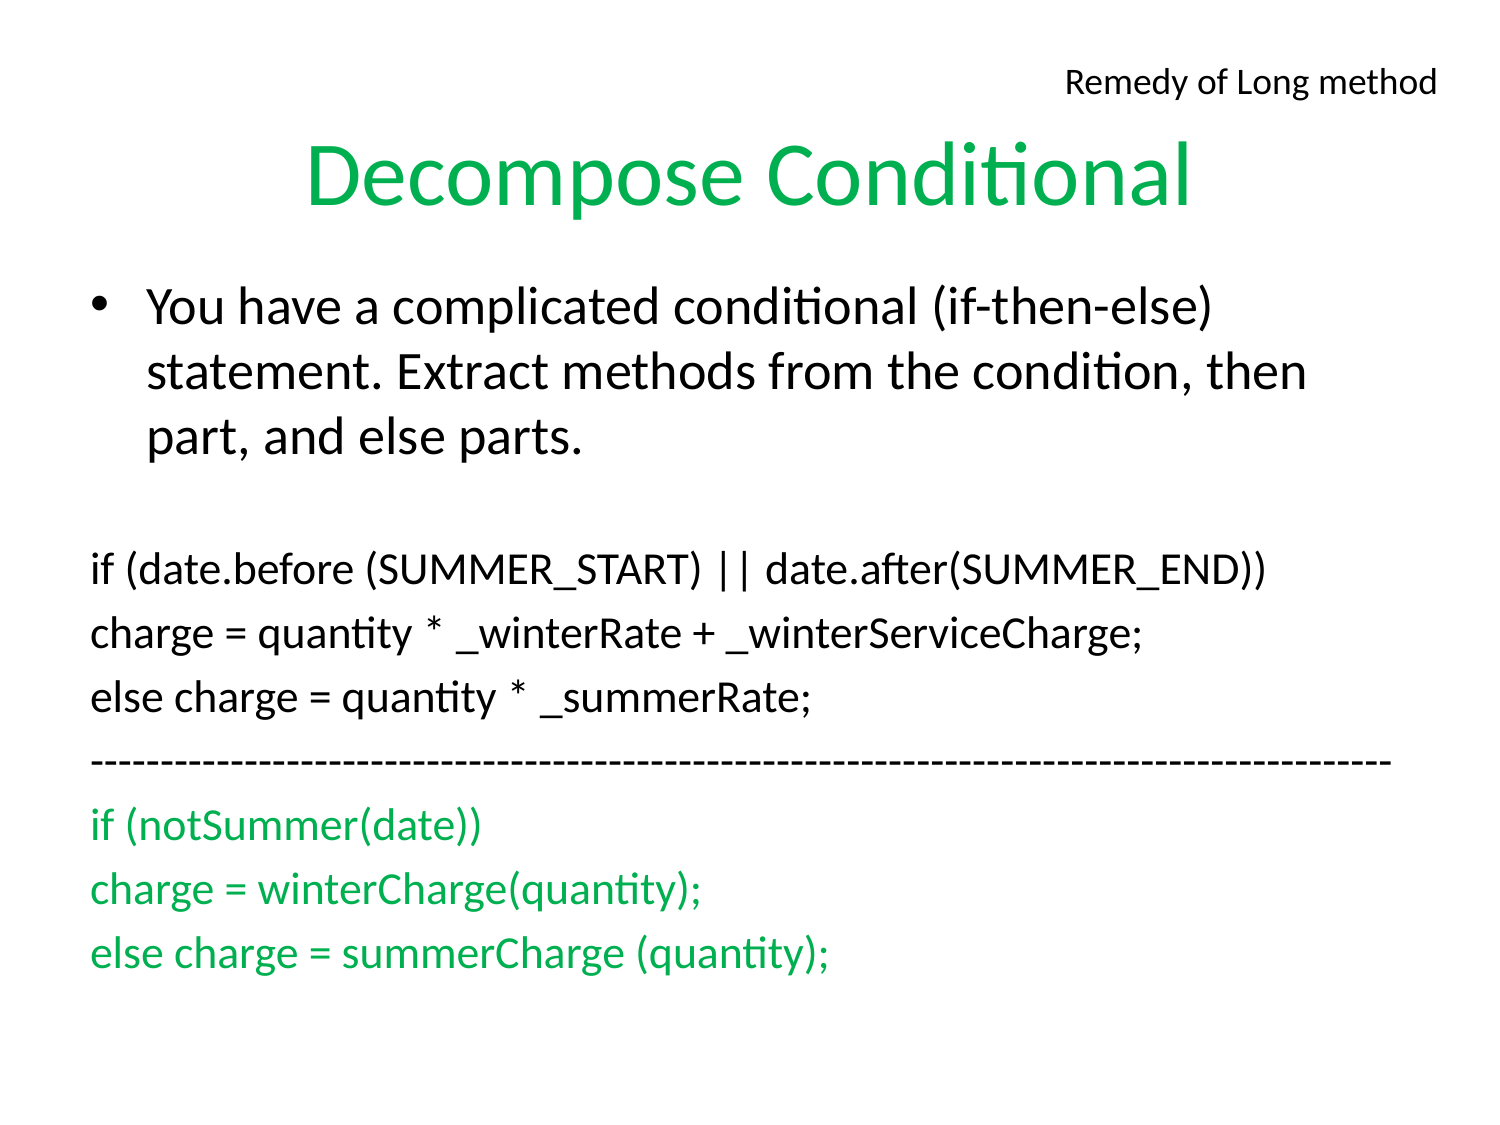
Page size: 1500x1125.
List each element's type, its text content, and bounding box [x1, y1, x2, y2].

list You have a complicated conditional (if-then-else) statement. Extract methods from the condition, then part, and else parts. if (date.before (SUMMER_START) || date.after(SUMMER_END)) charge = quantity * _winterRate + _winterServiceCharge; else charge = quantity * _summerRate; --------------------------------------------------------------------------------------------- if (notSummer(date)) charge = winterCharge(quantity); else charge = summerCharge (quantity); [75, 262, 1425, 1005]
text_box Remedy of Long method [1050, 49, 1463, 110]
title Decompose Conditional [75, 75, 1425, 262]
